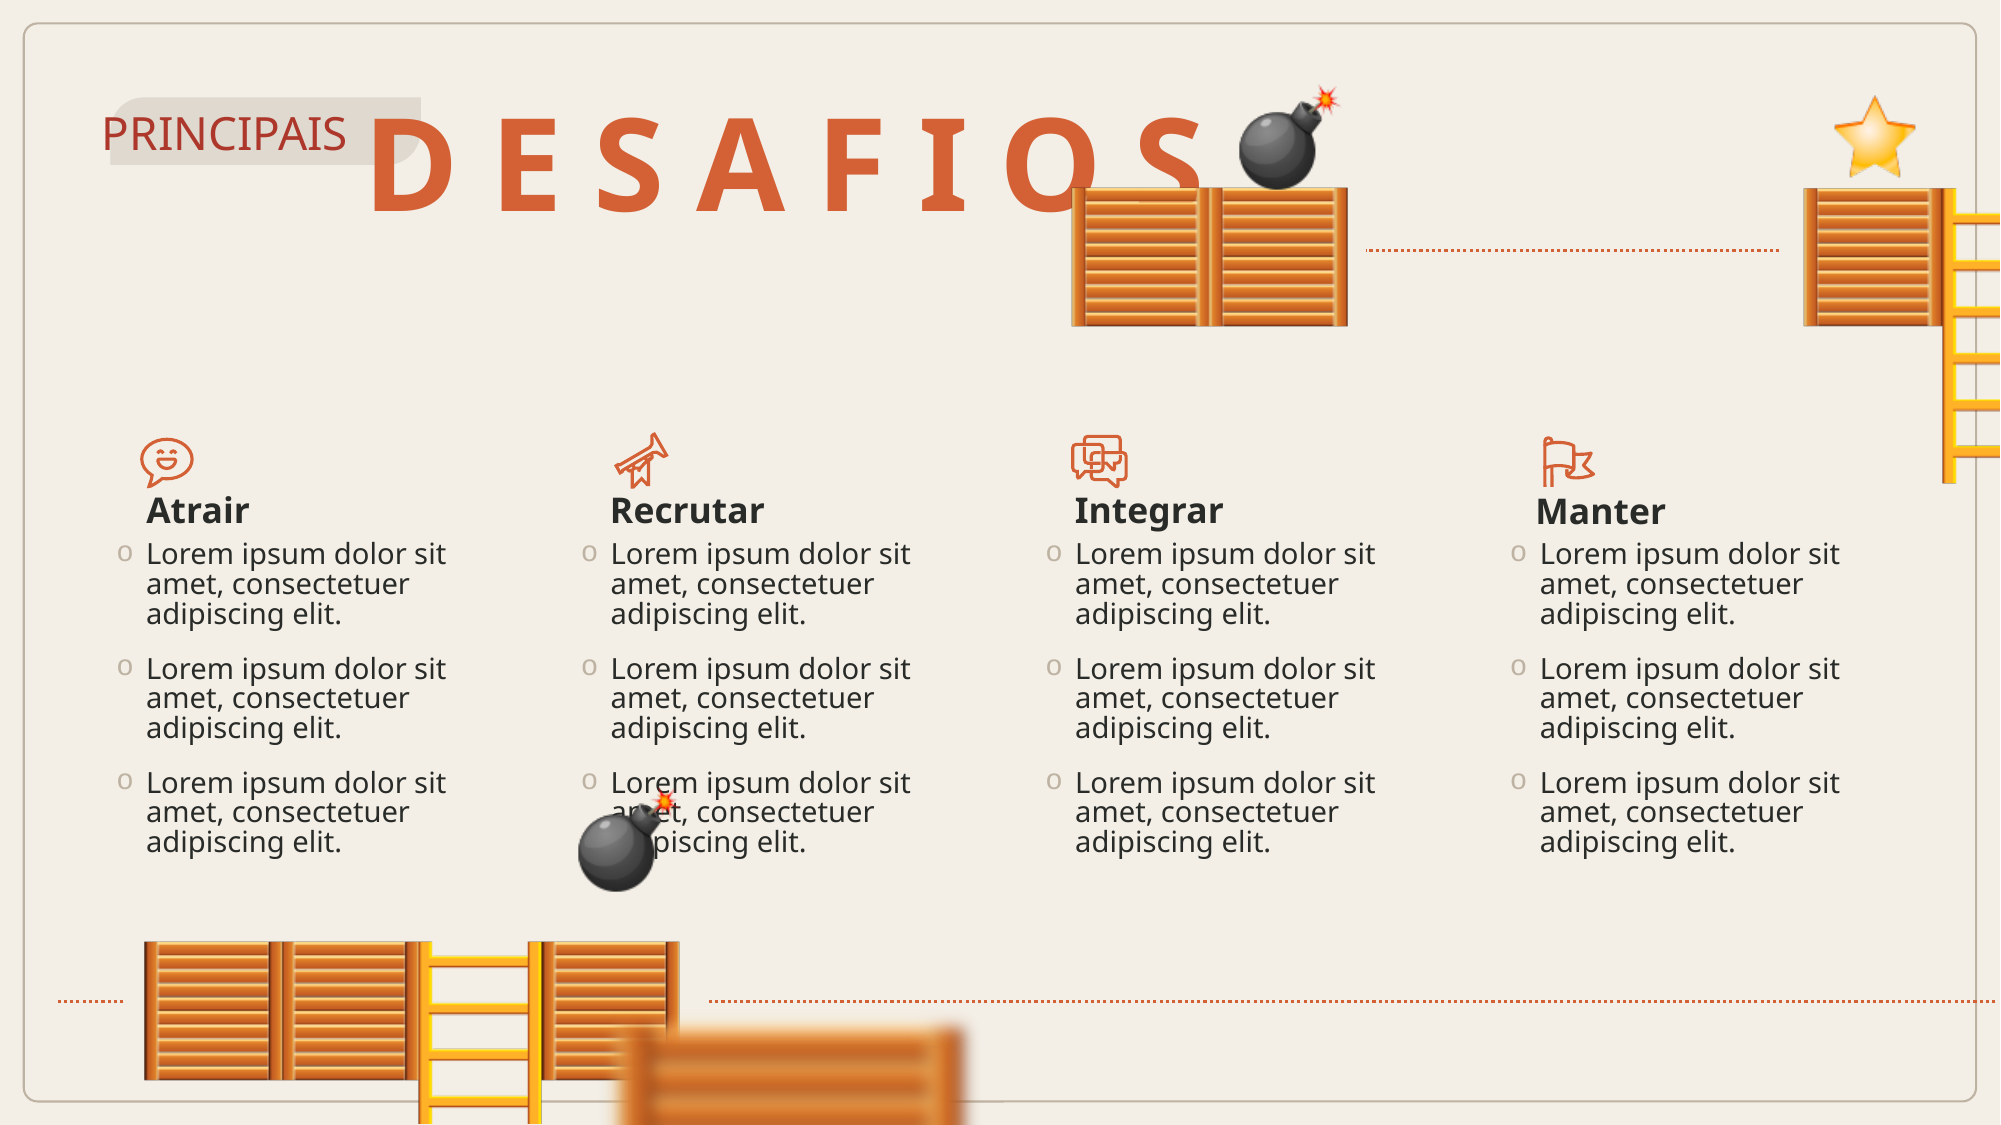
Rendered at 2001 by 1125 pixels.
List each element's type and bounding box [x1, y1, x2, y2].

text_box [141, 439, 193, 488]
text_box [1544, 437, 1594, 487]
picture [0, 0, 2000, 1125]
text_box [1072, 436, 1127, 487]
text_box [616, 434, 667, 488]
